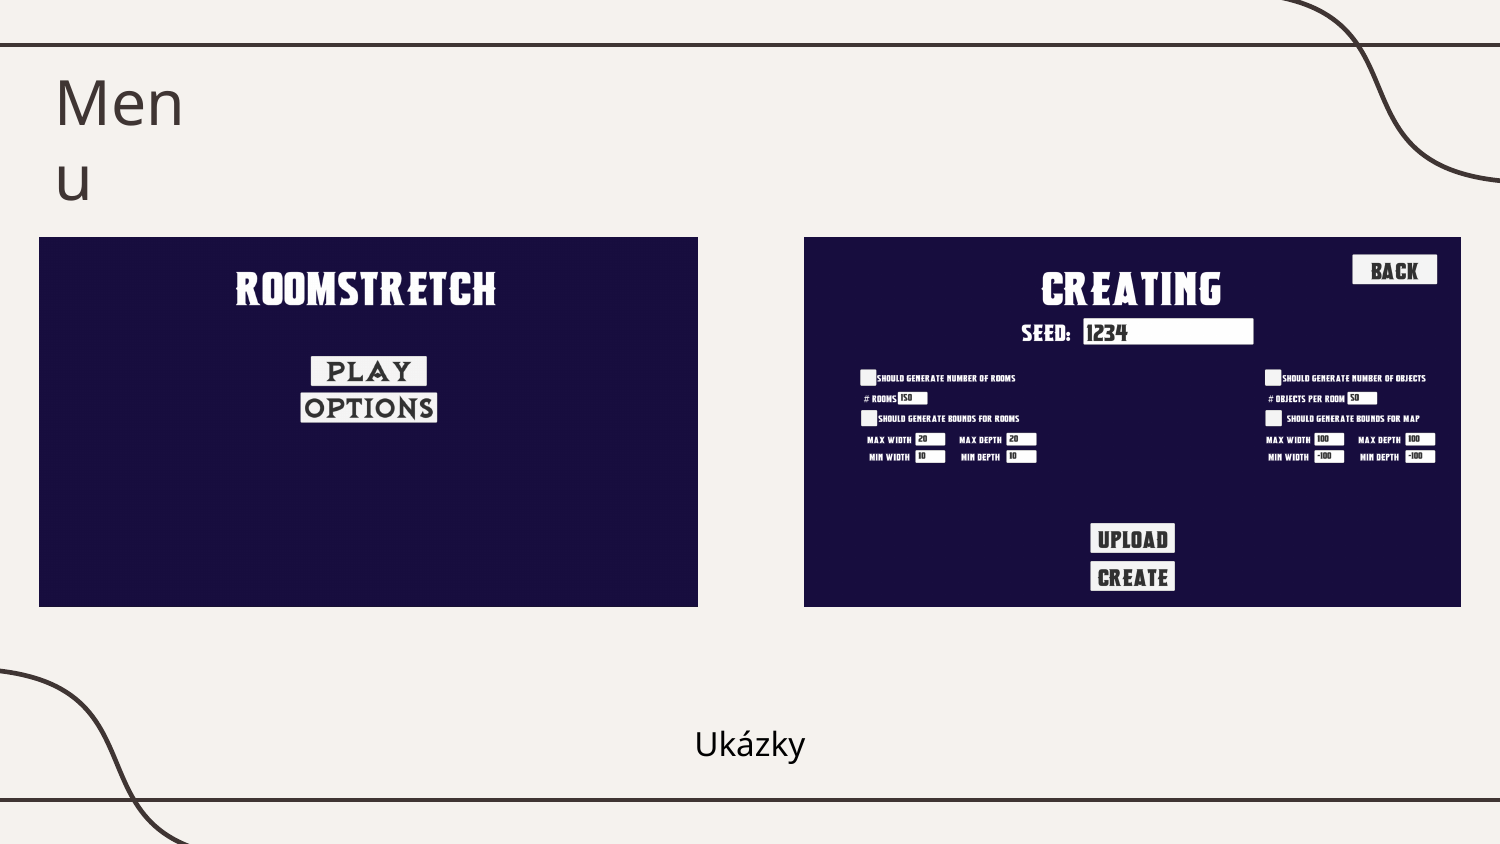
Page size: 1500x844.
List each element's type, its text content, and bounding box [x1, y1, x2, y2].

picture [39, 237, 698, 607]
title Menu [39, 48, 237, 142]
subtitle Ukázky [248, 701, 1252, 764]
picture [804, 237, 1461, 607]
